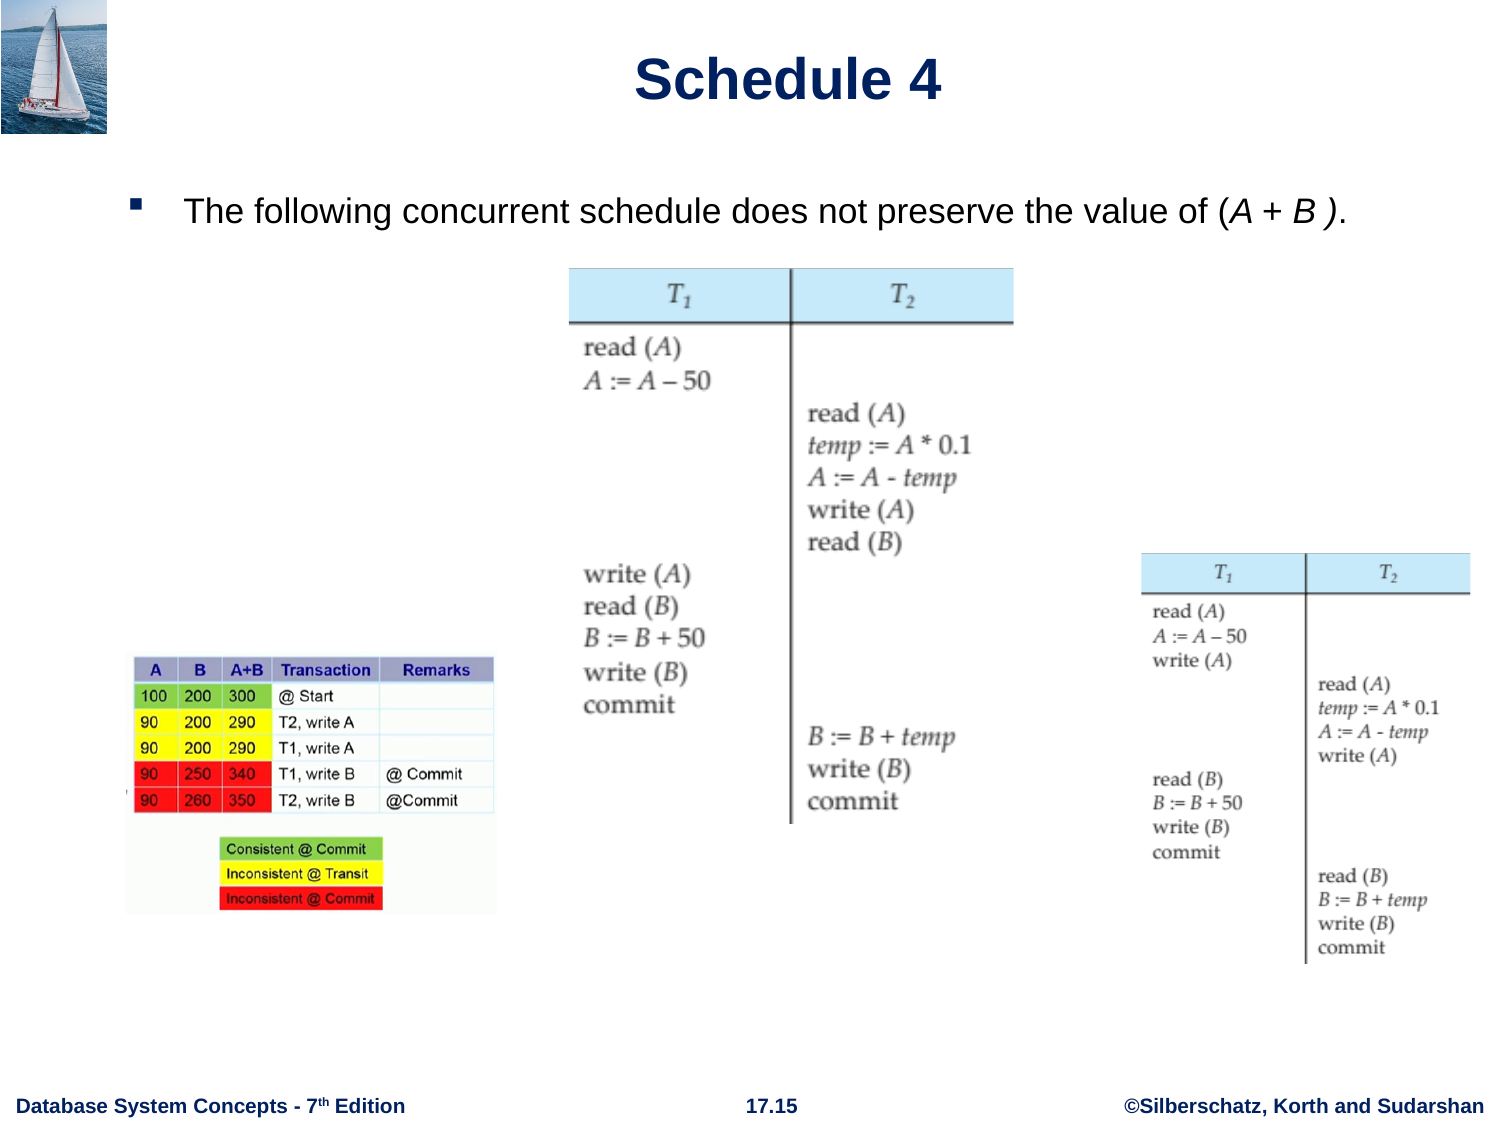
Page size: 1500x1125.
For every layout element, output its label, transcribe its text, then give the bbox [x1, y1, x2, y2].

list The following concurrent schedule does not preserve the value of (A + B ). [112, 180, 1451, 1062]
picture [1141, 551, 1471, 964]
picture [125, 651, 498, 914]
picture [1, 0, 107, 134]
title Schedule 4 [125, 18, 1452, 120]
picture [568, 267, 1014, 824]
